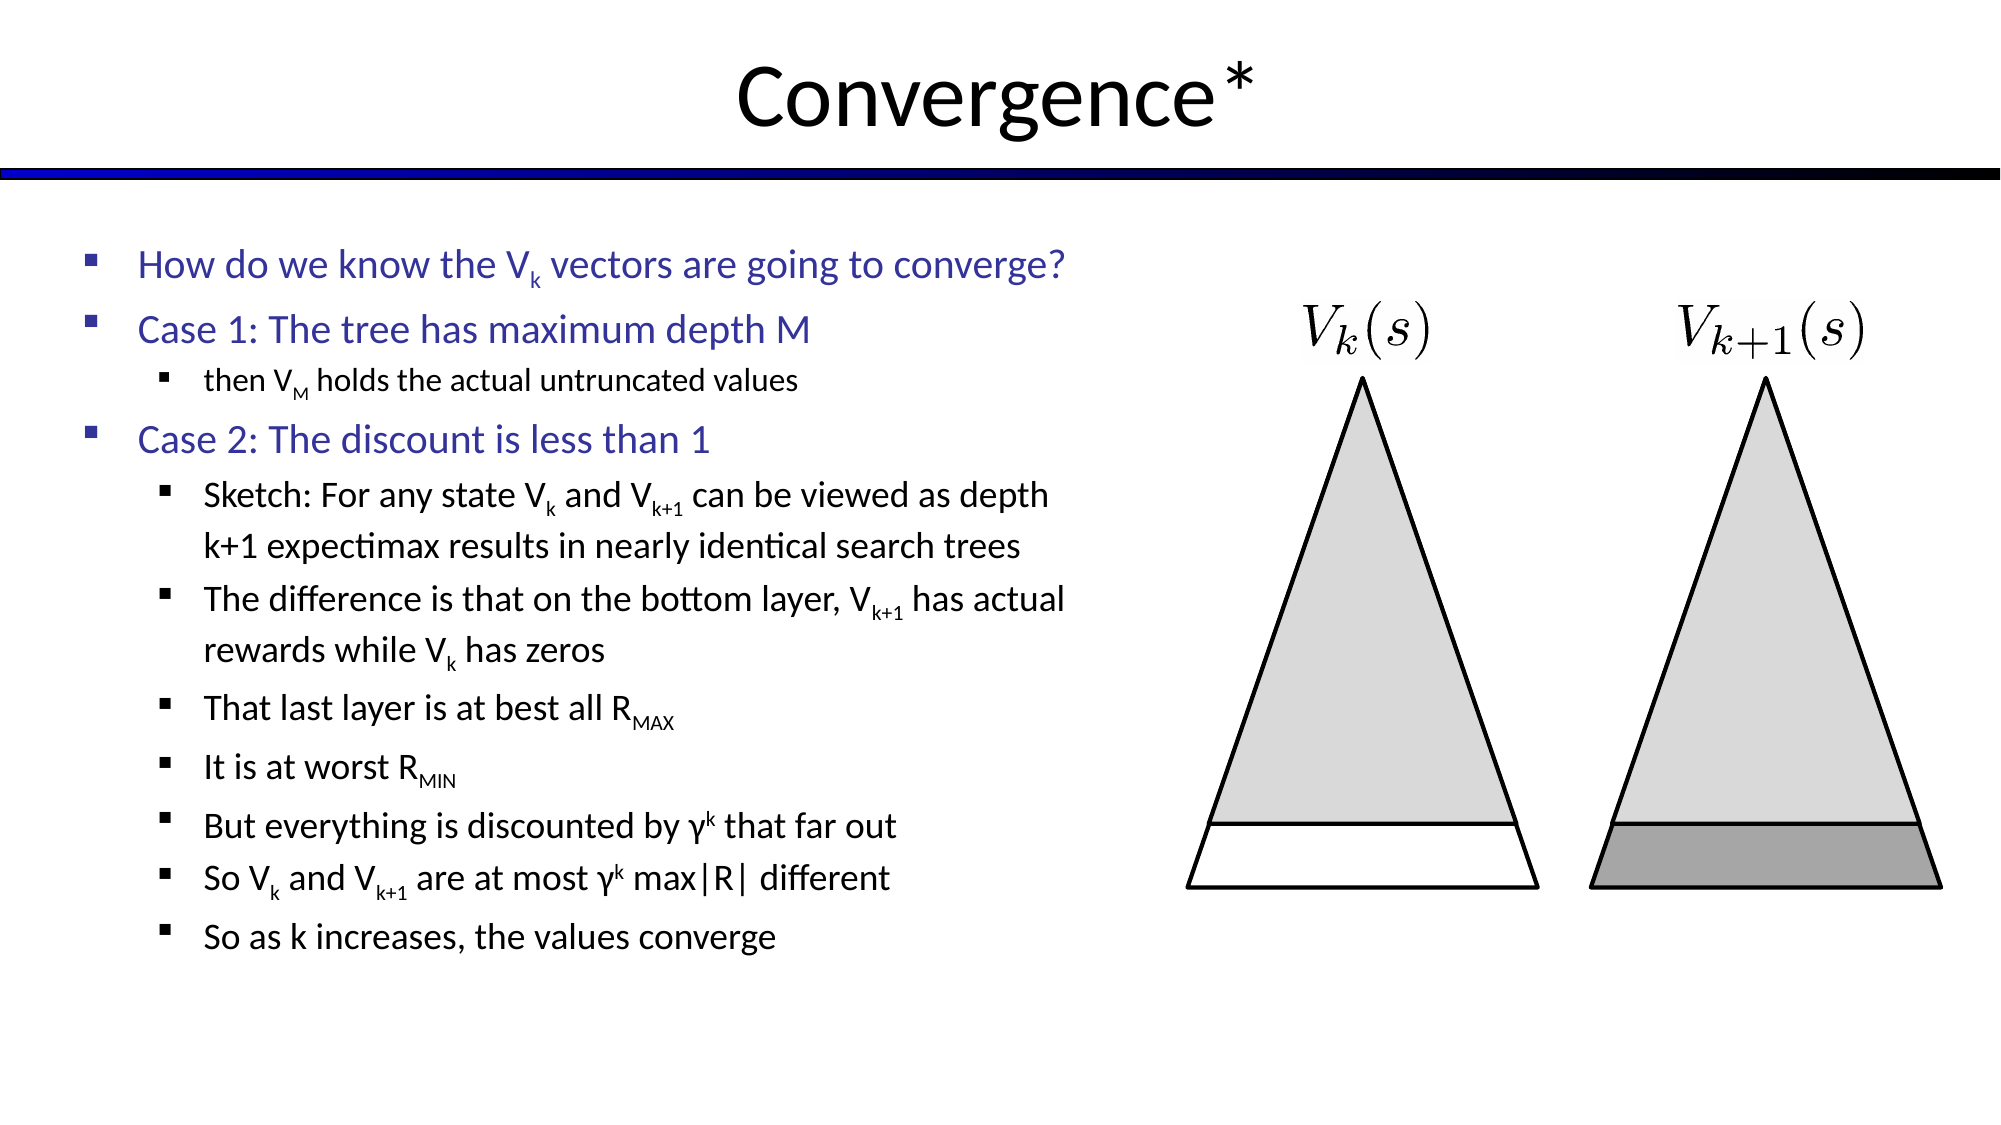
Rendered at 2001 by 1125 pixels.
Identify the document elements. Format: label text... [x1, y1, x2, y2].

picture [1676, 299, 1863, 365]
text_box [1609, 375, 1922, 826]
text_box [1588, 825, 1944, 890]
picture [1300, 299, 1430, 365]
list How do we know the Vk vectors are going to converge? Case 1: The tree has maximum depth M then VM holds the actual untruncated values Case 2: The discount is less than 1 Sketch: For any state Vk and Vk+1 can be viewed as depth k+1 expectimax results in nearly identical search trees The difference is that on the bottom layer, Vk+1 has actual rewards while Vk has zeros That last layer is at best all RMAX It is at worst RMIN But everything is discounted by γk that far out So Vk and Vk+1 are at most γk max|R| different So as k increases, the values converge [66, 228, 1113, 1006]
text_box [1206, 375, 1519, 826]
title Convergence* [0, 0, 2000, 184]
text_box [1185, 825, 1540, 890]
